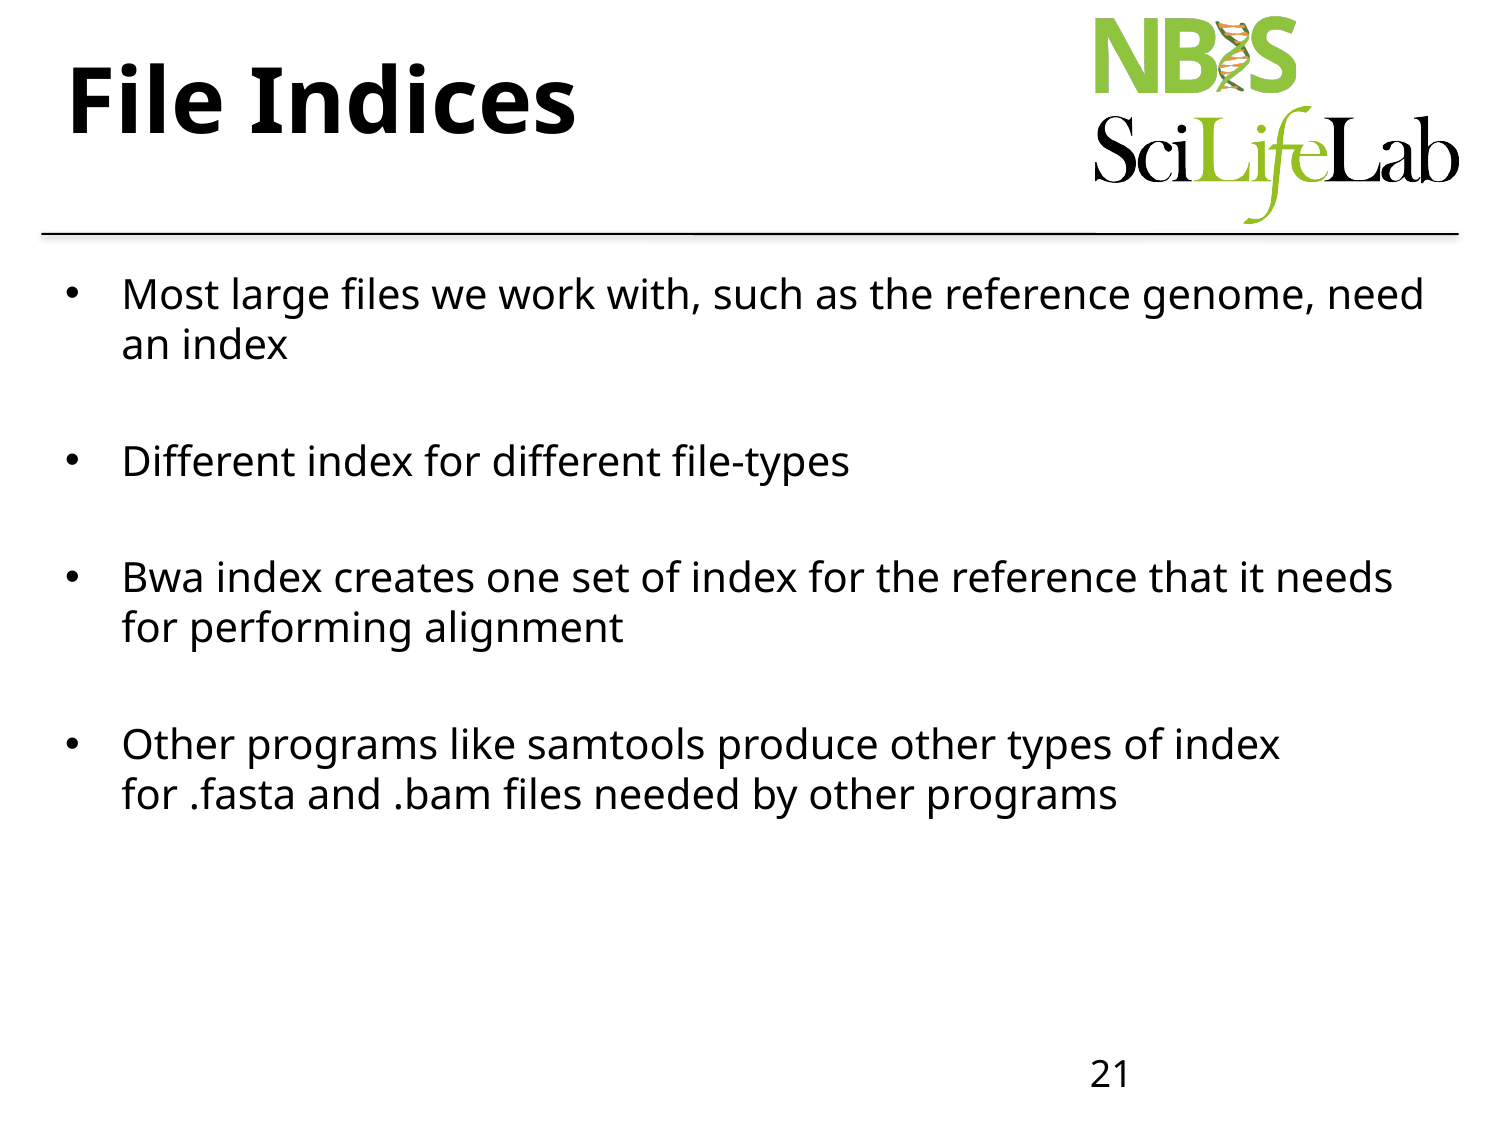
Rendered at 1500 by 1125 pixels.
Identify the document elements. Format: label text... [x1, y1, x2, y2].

picture [1095, 106, 1459, 224]
title File Indices [50, 34, 1452, 139]
slide_number 21 [1074, 1073, 1452, 1103]
list Most large files we work with, such as the reference genome, need an index Different index for different file-types Bwa index creates one set of index for the reference that it needs for performing alignment Other programs like samtools produce other types of index for .fasta and .bam files needed by other programs [50, 260, 1452, 1073]
